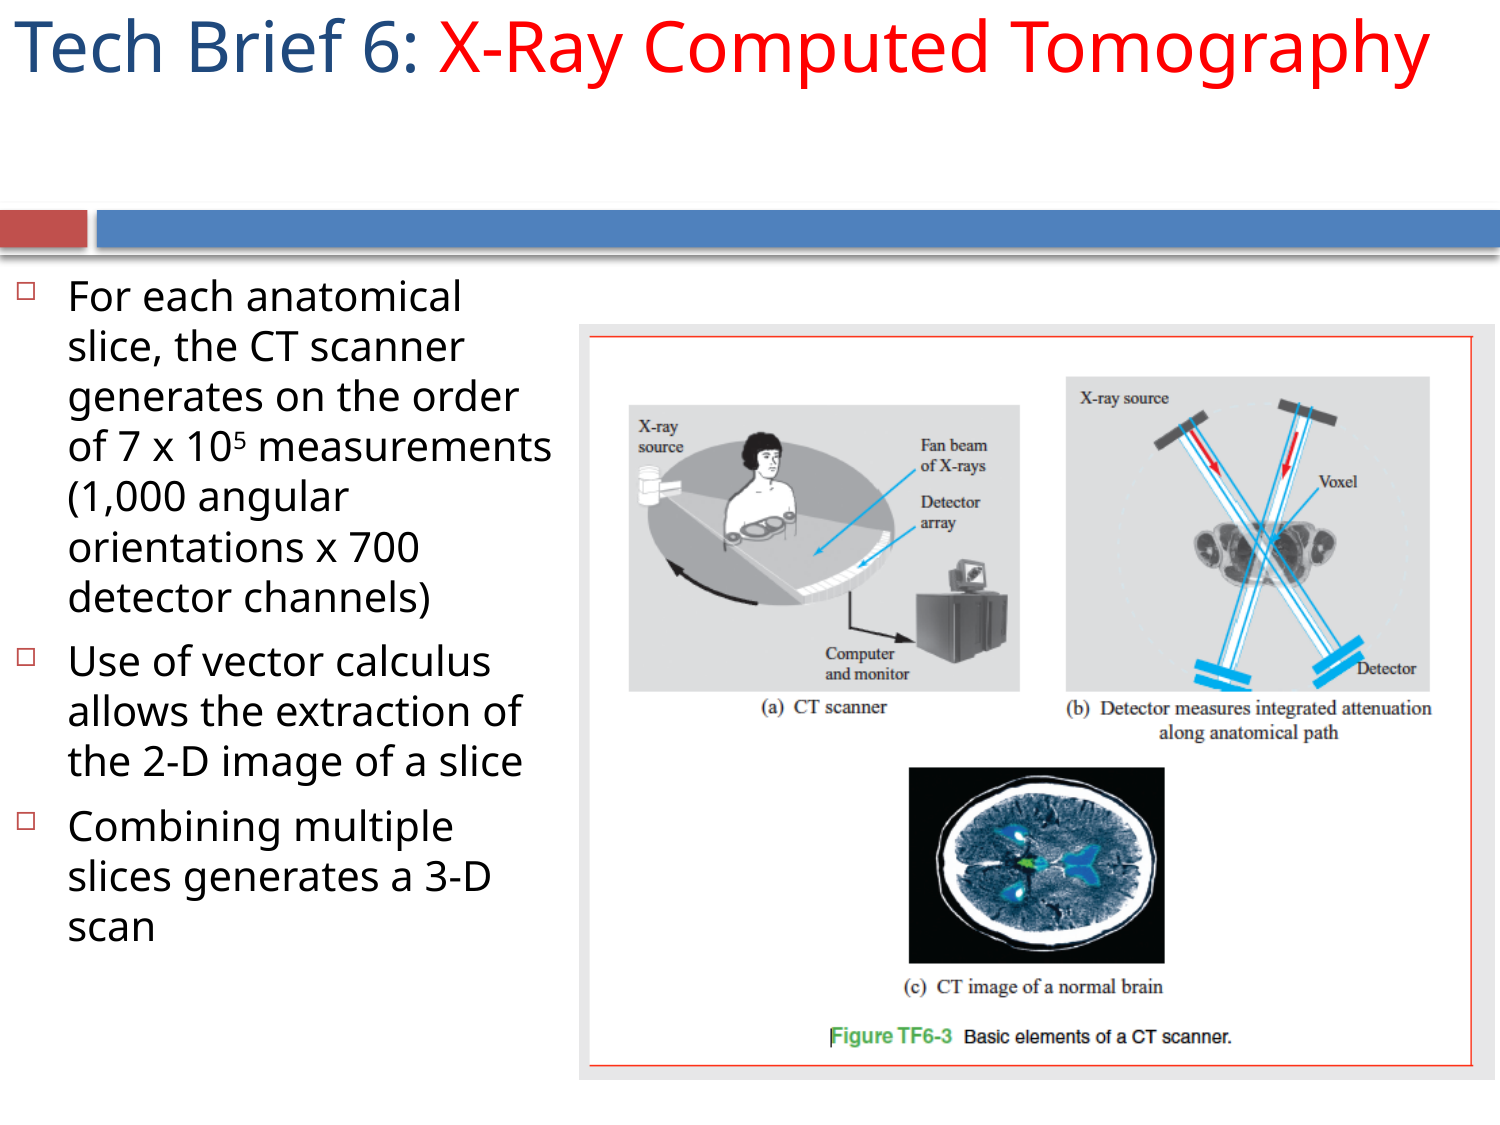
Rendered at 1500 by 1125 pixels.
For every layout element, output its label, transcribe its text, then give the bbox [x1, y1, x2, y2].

picture [579, 324, 1495, 1081]
list For each anatomical slice, the CT scanner generates on the order of 7 x 105 measurements (1,000 angular orientations x 700 detector channels) Use of vector calculus allows the extraction of the 2-D image of a slice Combining multiple slices generates a 3-D scan [0, 262, 575, 1000]
title Tech Brief 6: X-Ray Computed Tomography [0, 0, 1500, 125]
